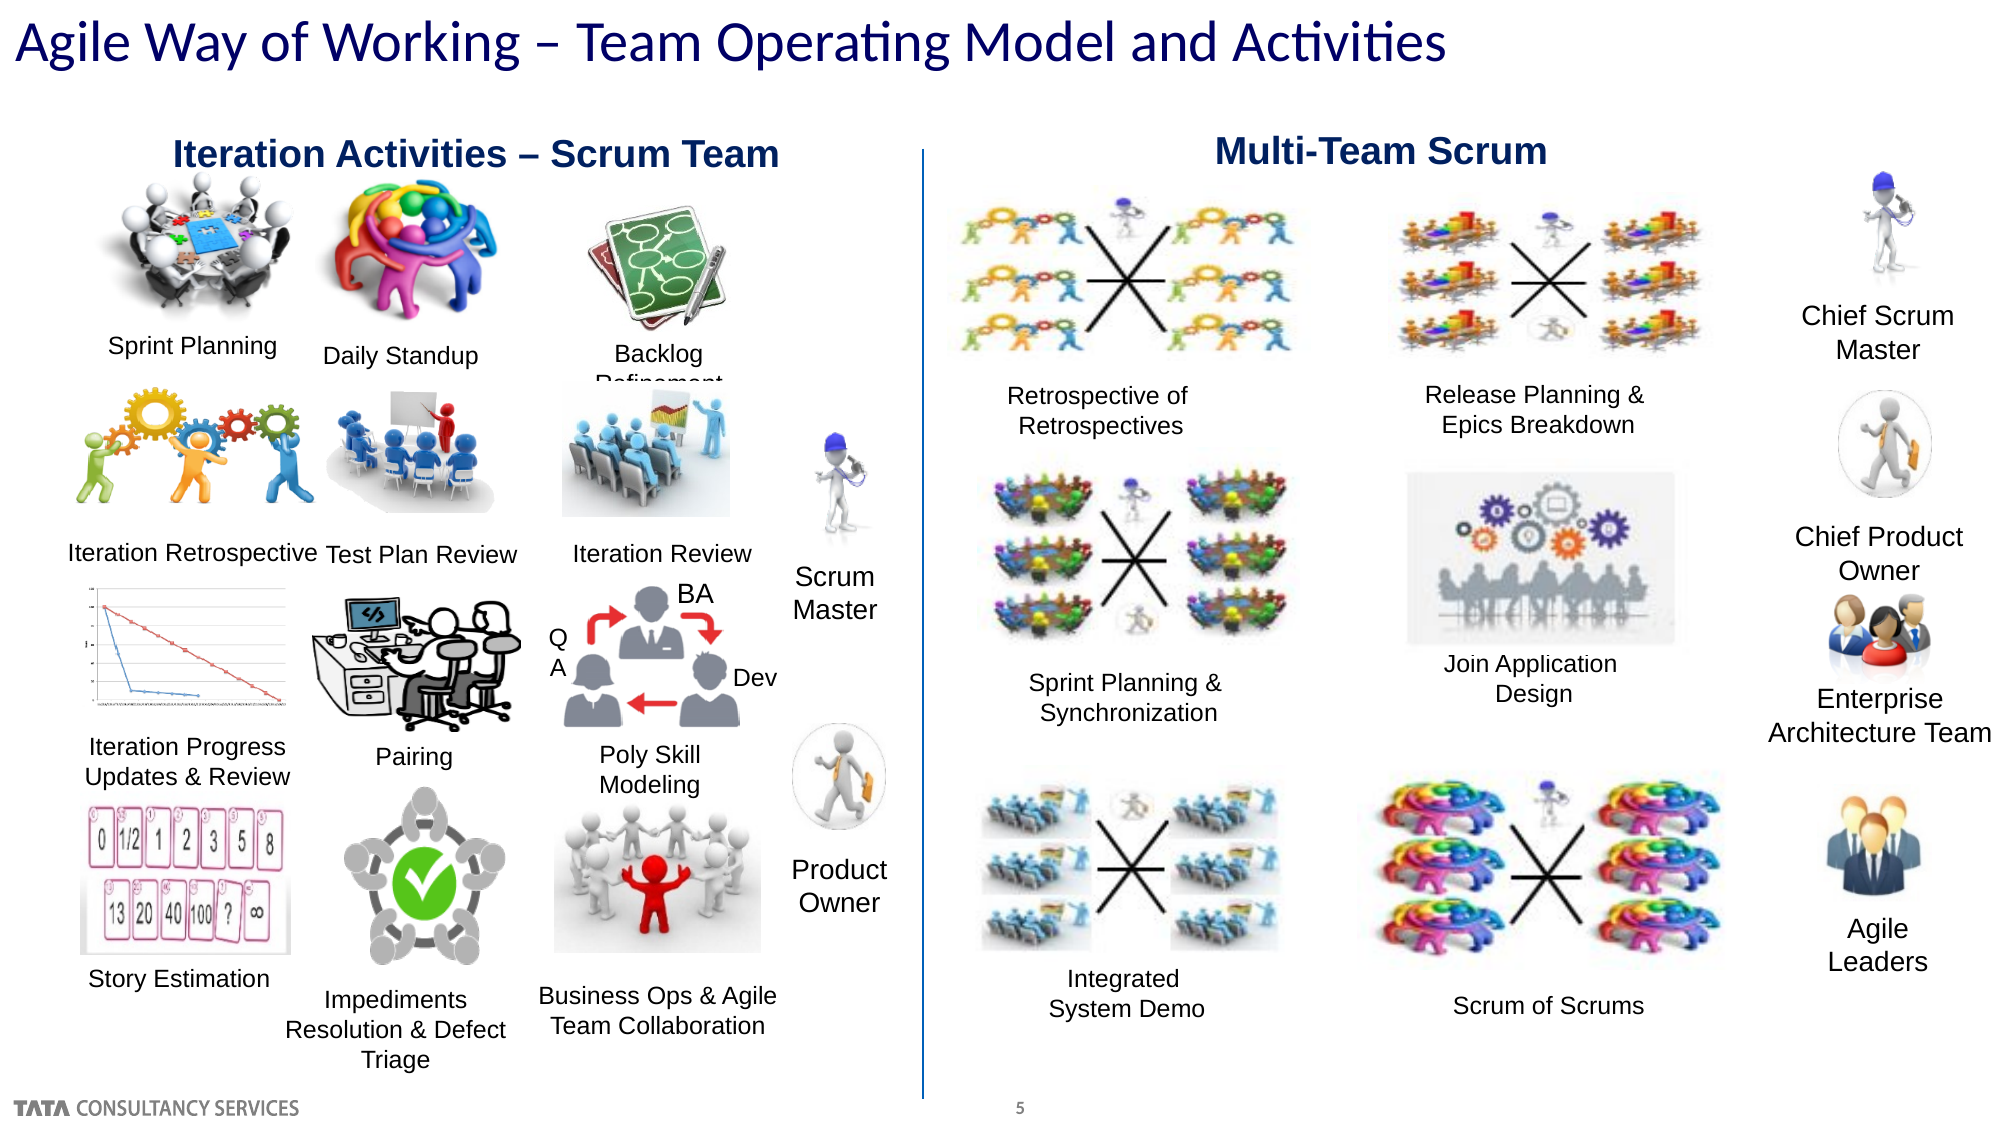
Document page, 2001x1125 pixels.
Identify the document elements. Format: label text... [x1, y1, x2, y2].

picture [1388, 458, 1692, 655]
title Agile Way of Working – Team Operating Model and Activities [0, 0, 2000, 78]
picture [976, 447, 1300, 651]
picture [960, 765, 1304, 962]
picture [947, 184, 1311, 362]
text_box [30, 117, 2000, 1046]
picture [1357, 737, 1731, 970]
picture [1388, 192, 1717, 362]
